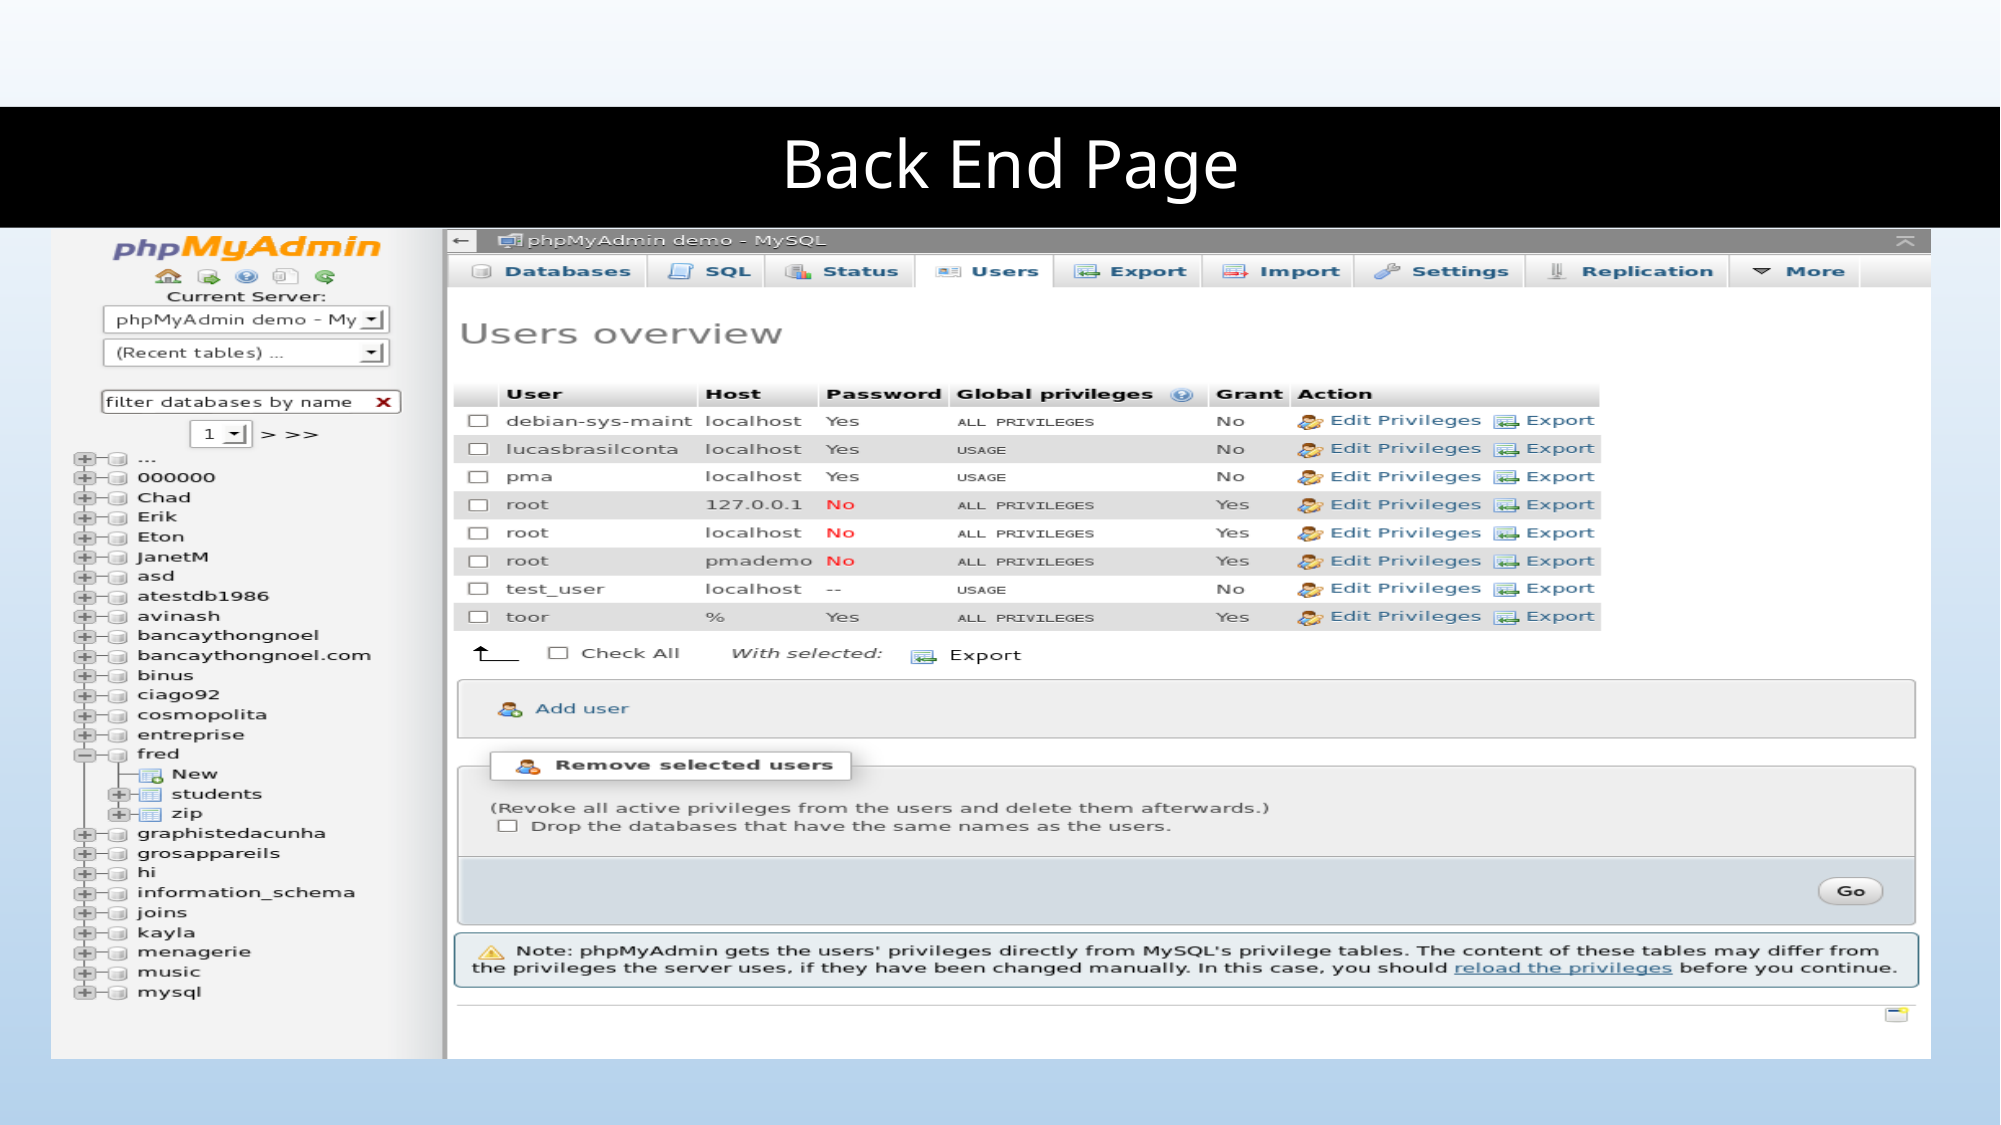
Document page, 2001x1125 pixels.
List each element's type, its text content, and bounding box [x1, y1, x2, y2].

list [50, 229, 1931, 1059]
text_box [0, 106, 2000, 229]
title Back End Page [91, 105, 1931, 228]
